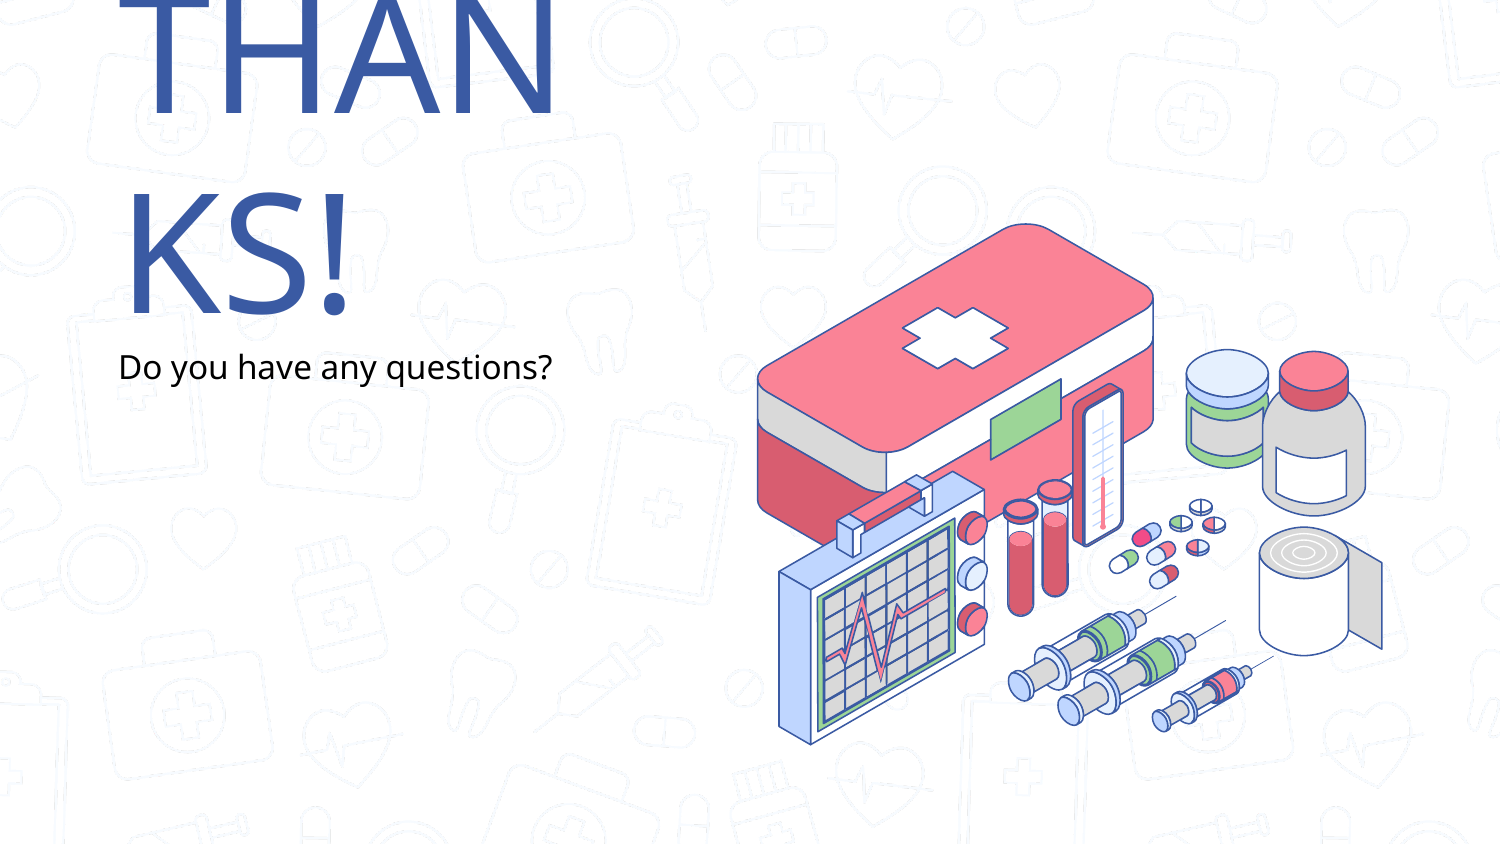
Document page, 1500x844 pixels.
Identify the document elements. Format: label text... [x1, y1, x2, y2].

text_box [757, 223, 1383, 745]
title THANKS! [118, 88, 655, 206]
subtitle Do you have any questions? [118, 333, 620, 394]
picture [0, 0, 1500, 844]
